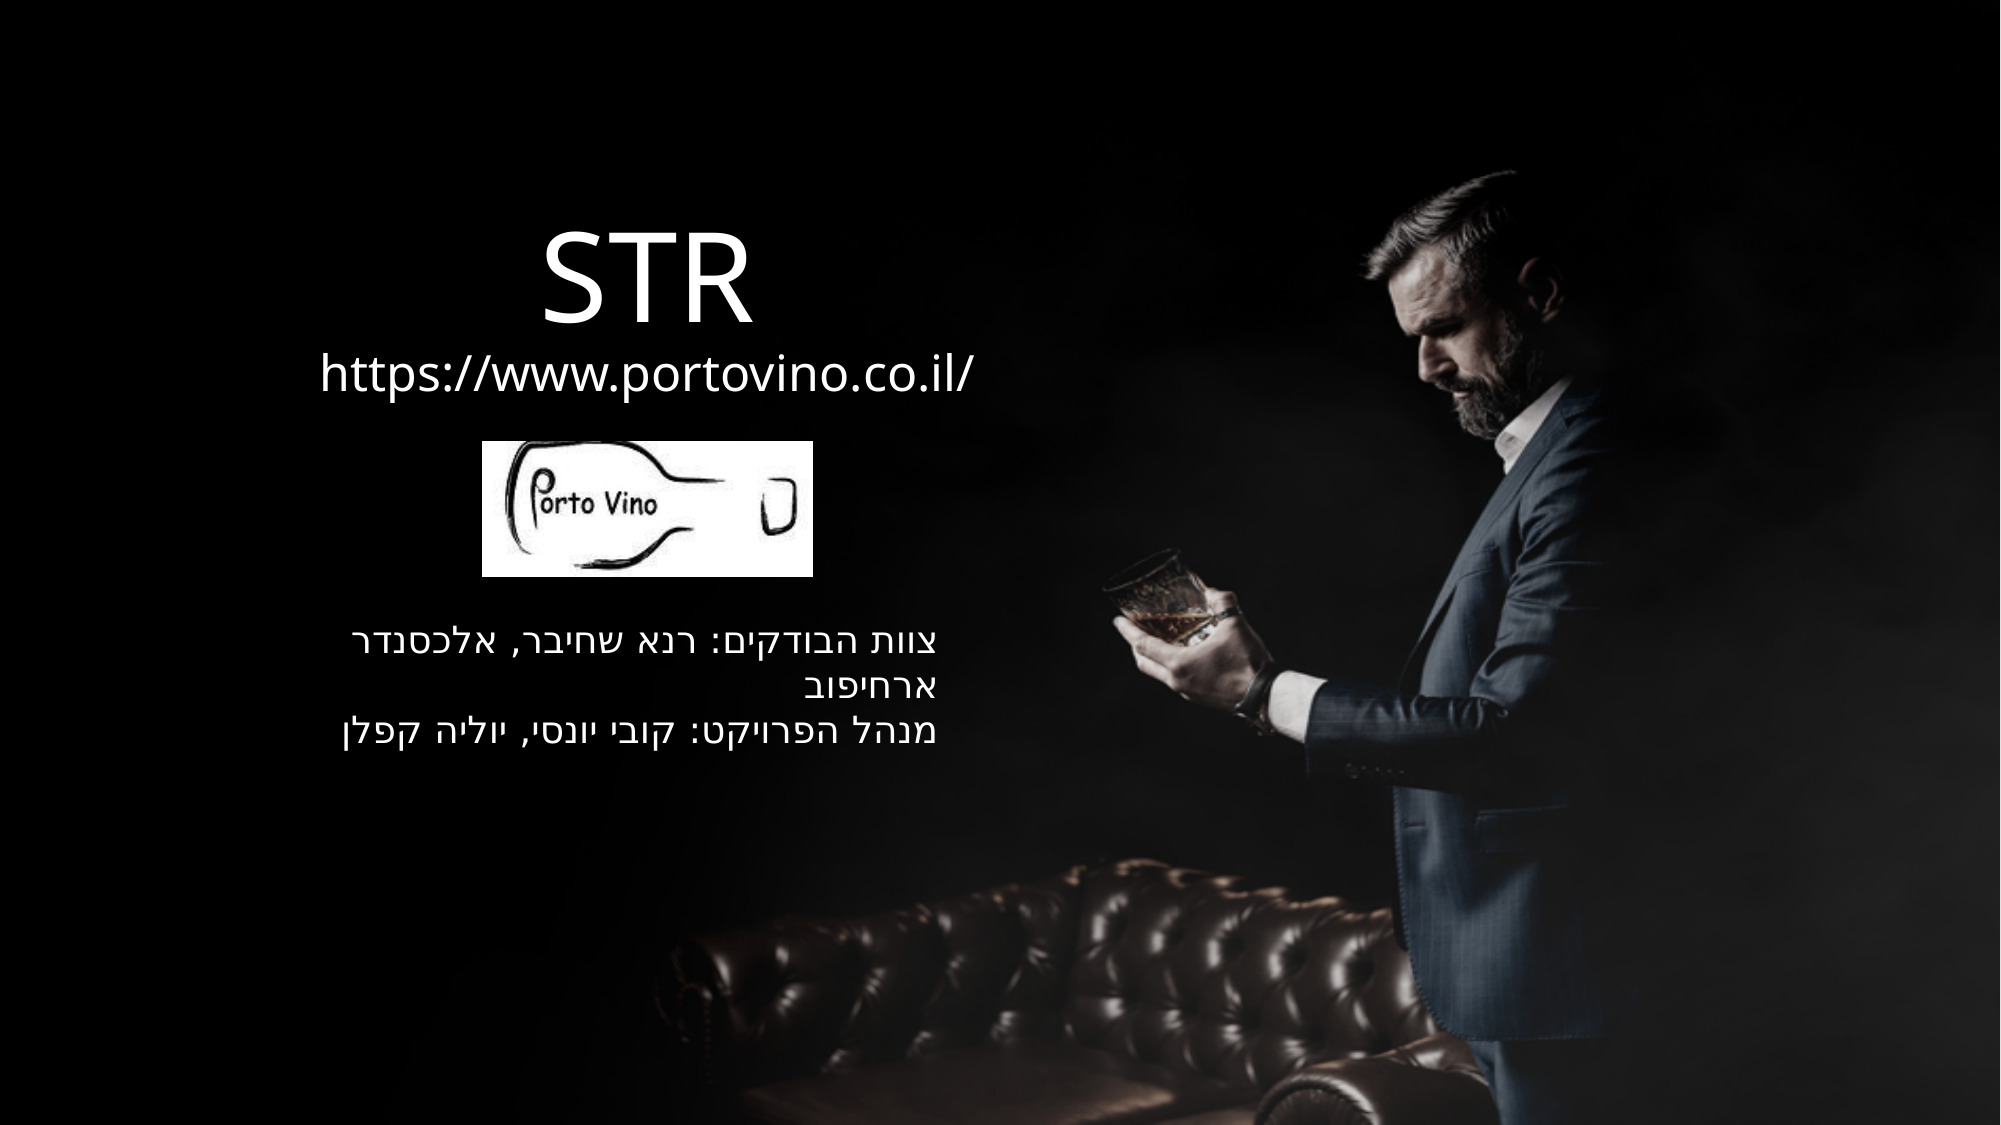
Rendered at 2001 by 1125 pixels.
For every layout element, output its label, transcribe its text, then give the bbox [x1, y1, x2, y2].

picture [0, 0, 2001, 1125]
subtitle https://www.portovino.co.il/ [242, 340, 1053, 442]
text_box צוות הבודקים: רנא שחיבר, אלכסנדר ארחיפוב מנהל הפרויקט: קובי יונסי, יוליה קפלן [198, 608, 954, 759]
title STR [235, 26, 1060, 357]
